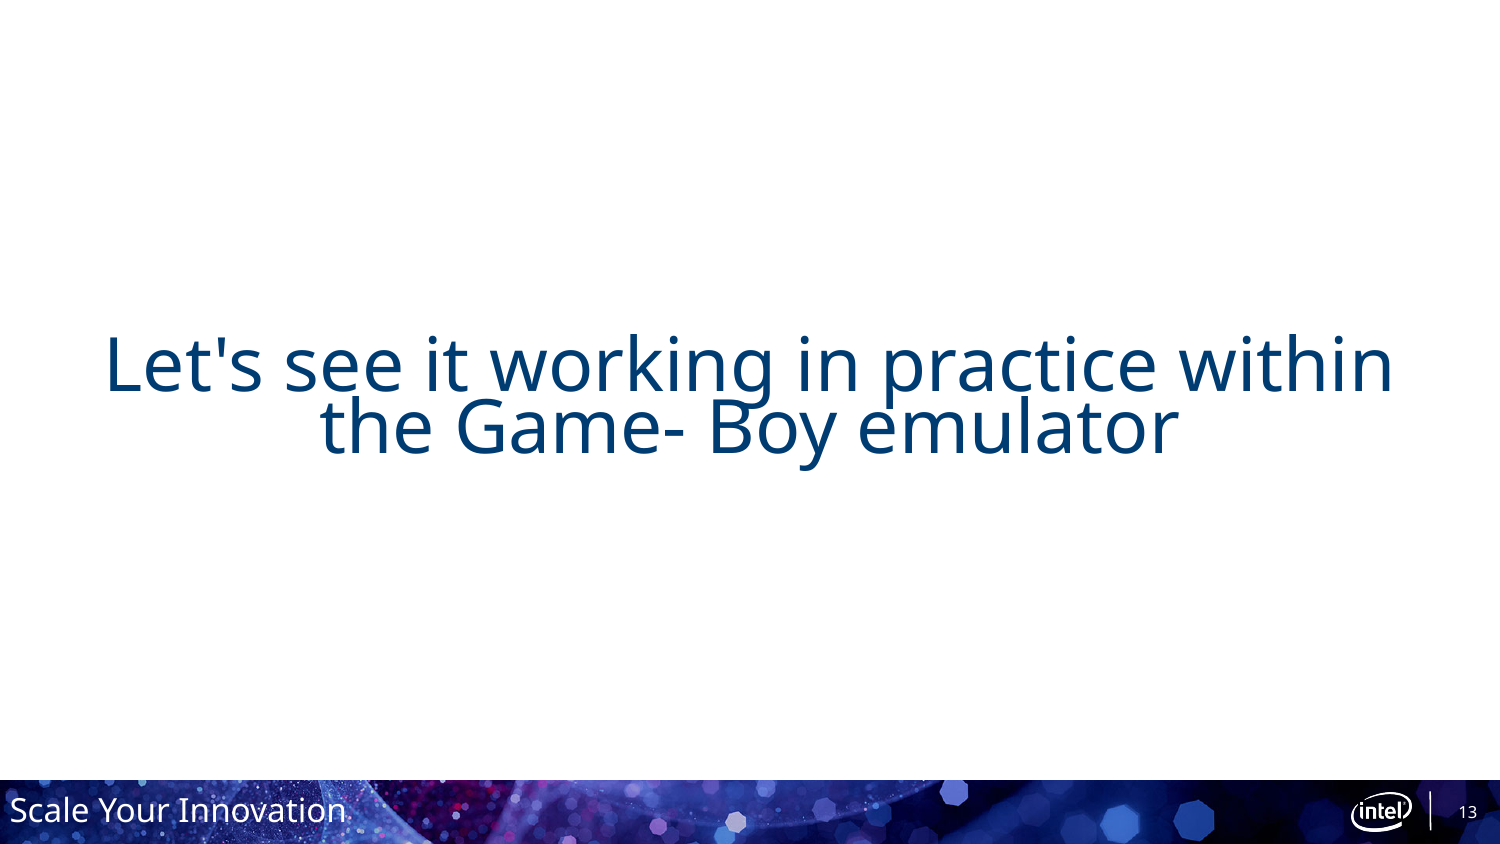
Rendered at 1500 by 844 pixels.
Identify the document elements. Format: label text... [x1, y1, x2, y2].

slide_number 13 [1127, 791, 1478, 837]
title Let's see it working in practice within the Game- Boy emulator [75, 343, 1425, 501]
picture [0, 780, 1500, 844]
